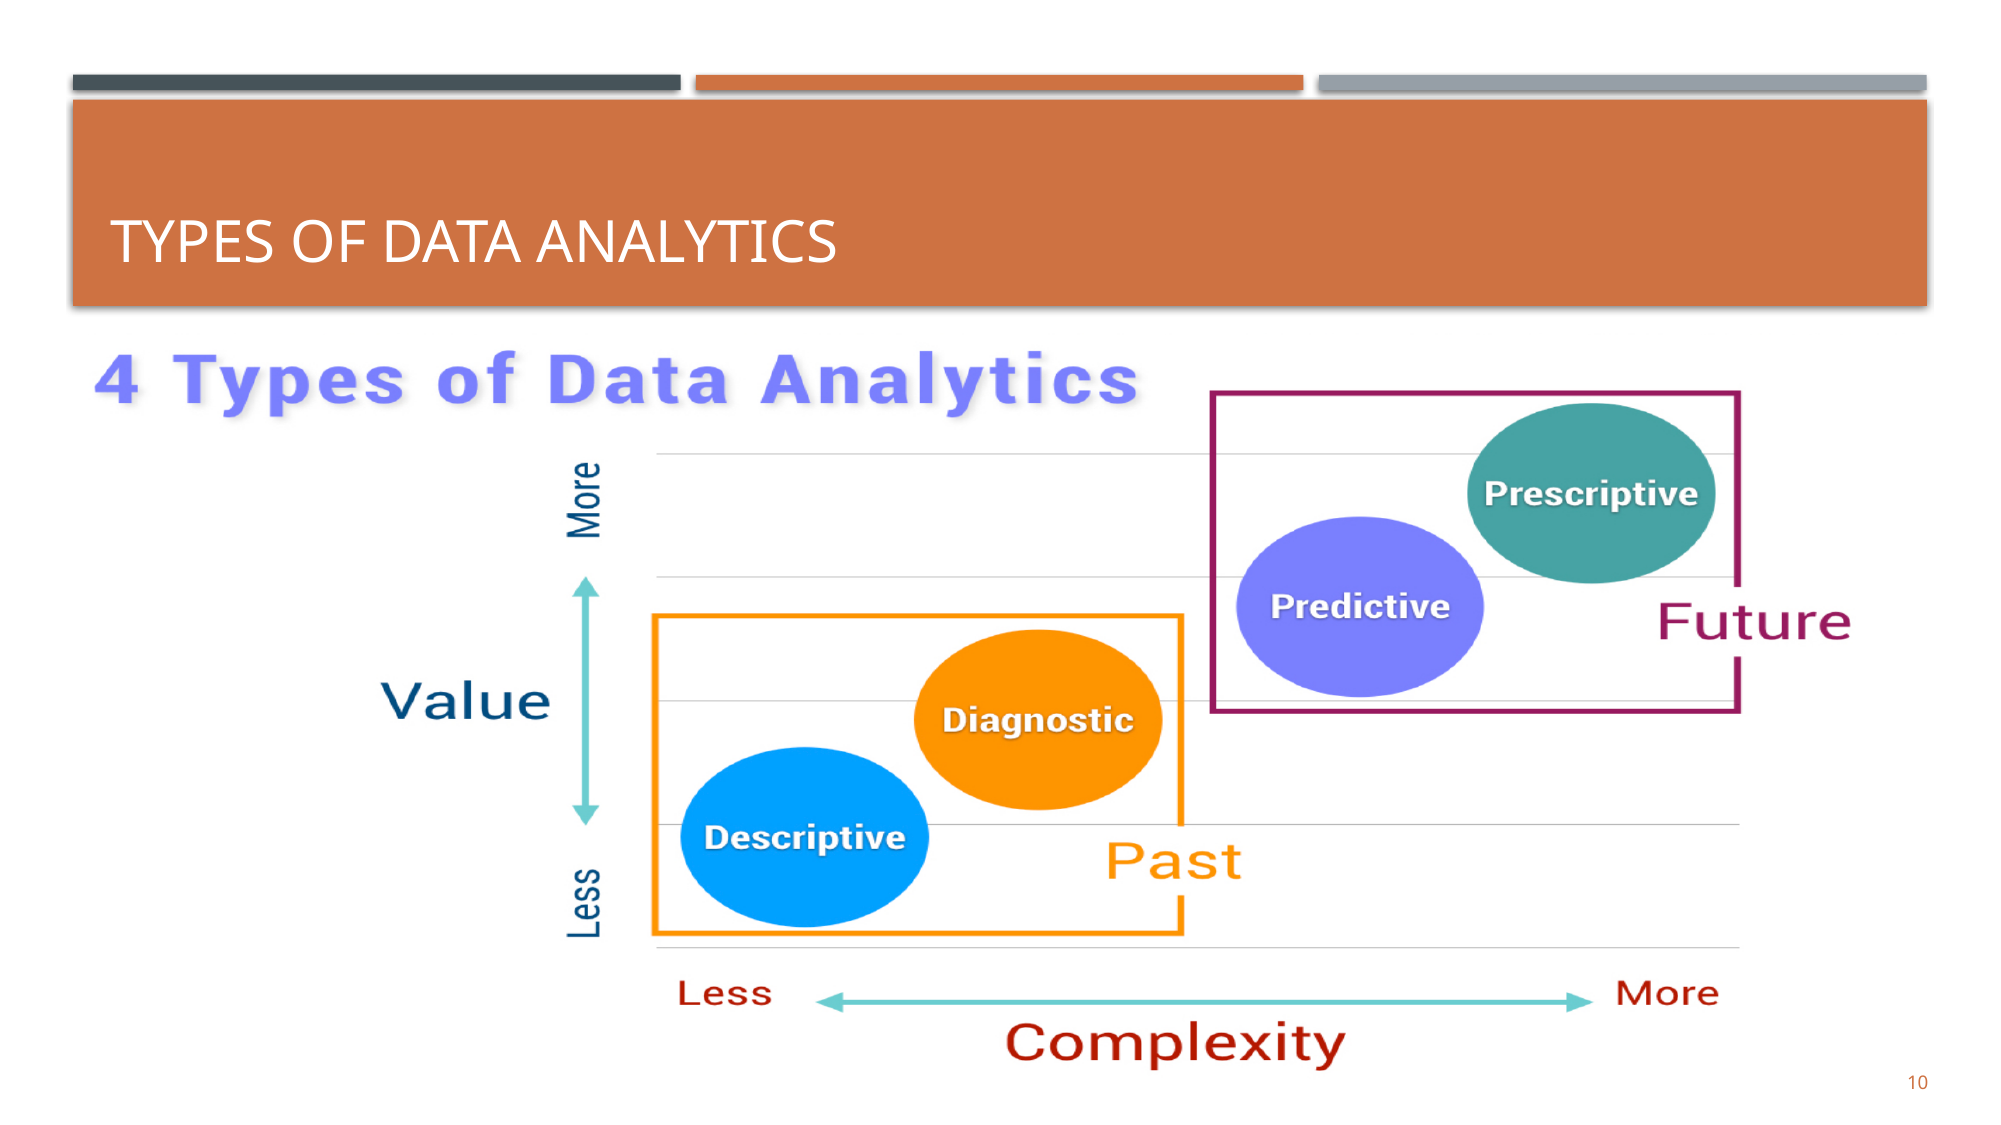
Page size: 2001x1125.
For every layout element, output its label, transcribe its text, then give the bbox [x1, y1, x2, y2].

slide_number 10 [1770, 1053, 1944, 1114]
title Types of data Analytics [95, 119, 1905, 282]
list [82, 333, 1906, 1086]
